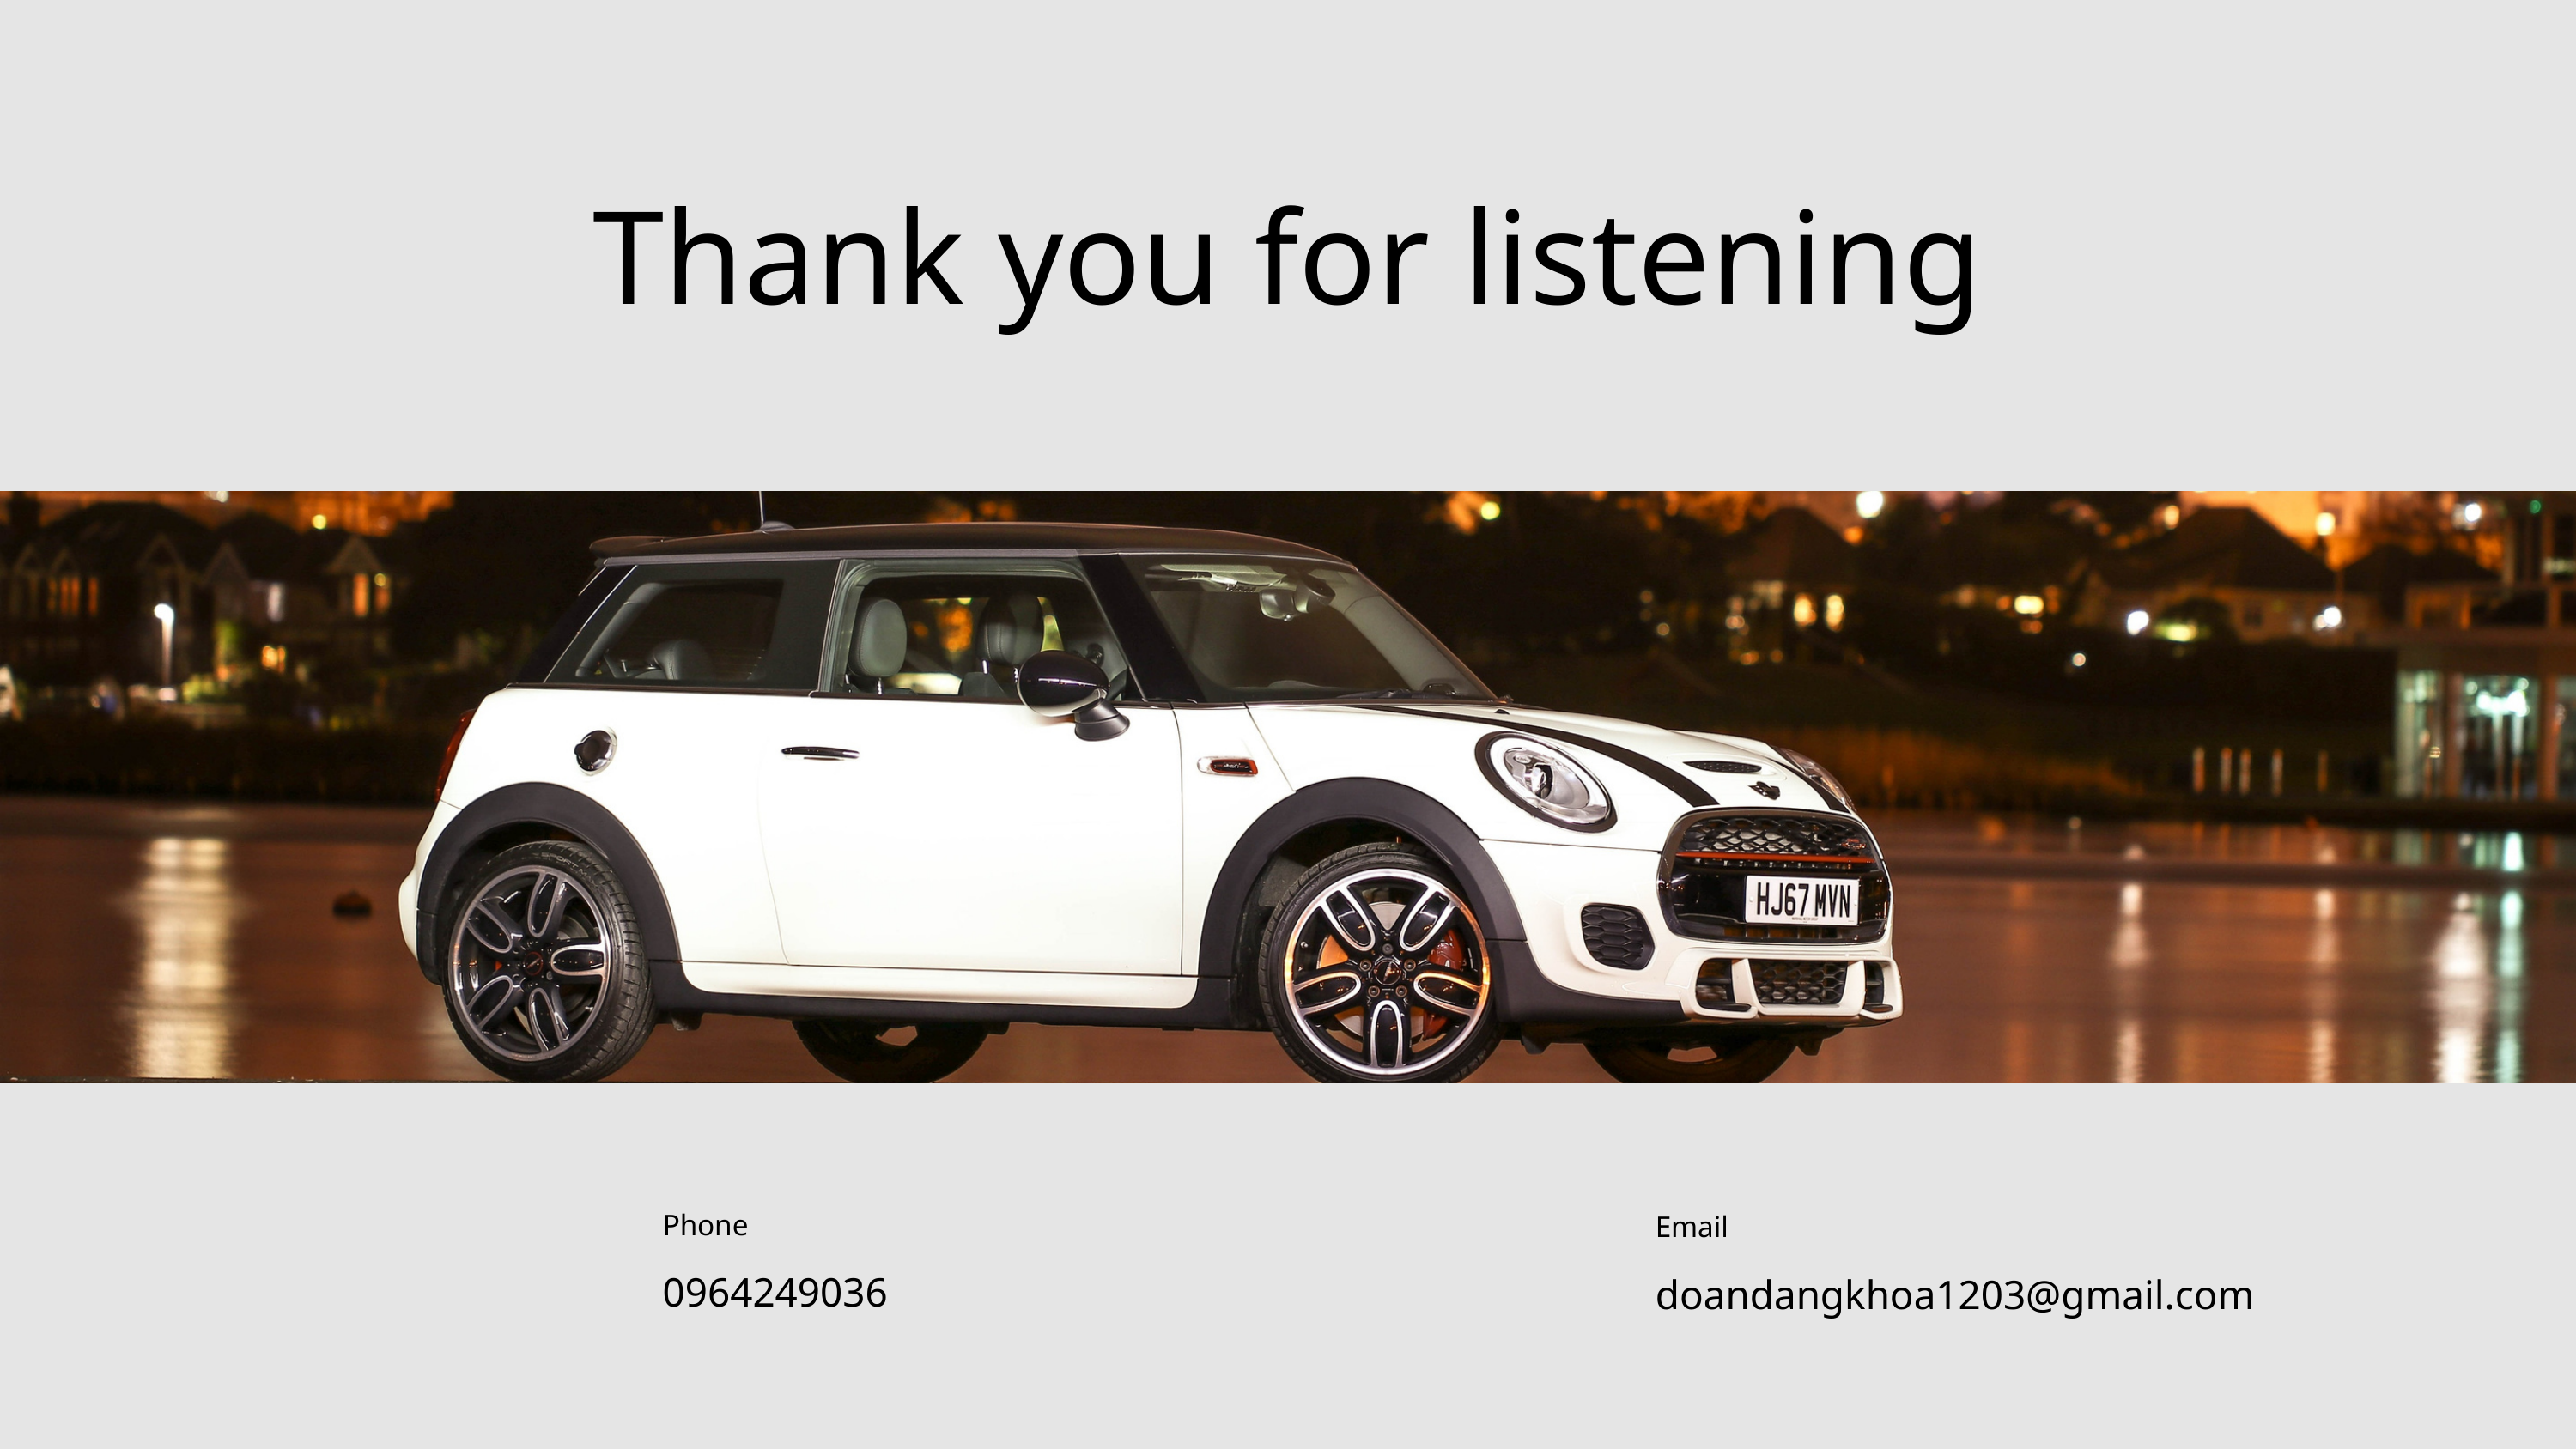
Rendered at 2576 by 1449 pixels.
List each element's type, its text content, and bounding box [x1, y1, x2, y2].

text_box 0964249036 [662, 1252, 1042, 1316]
text_box [0, 491, 2576, 1083]
text_box doandangkhoa1203@gmail.com [1655, 1254, 2458, 1318]
text_box Thank you for listening [589, 163, 1987, 331]
text_box Email [1655, 1211, 2069, 1244]
text_box Phone [662, 1210, 1077, 1241]
